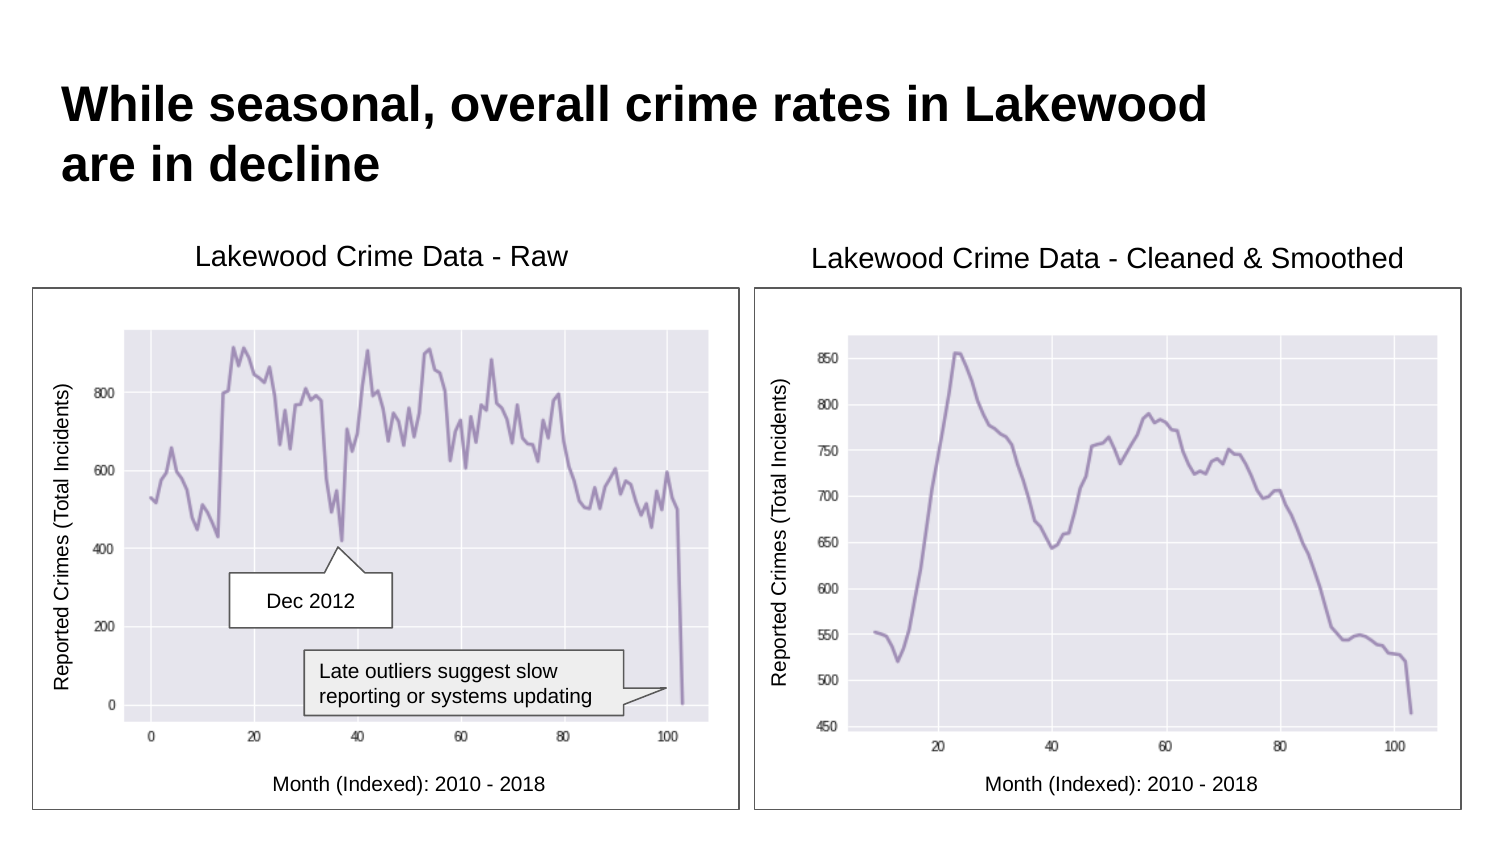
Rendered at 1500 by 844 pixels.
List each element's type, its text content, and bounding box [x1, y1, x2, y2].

text_box Month (Indexed): 2010 - 2018 [950, 774, 1299, 806]
text_box Reported Crimes (Total Incidents) [32, 299, 98, 775]
text_box Lakewood Crime Data - Raw [32, 222, 739, 289]
text_box Reported Crimes (Total Incidents) [750, 294, 816, 771]
text_box [32, 289, 739, 810]
text_box While seasonal, overall crime rates in Lakewood are in decline [46, 56, 1252, 178]
text_box Lakewood Crime Data - Cleaned & Smoothed [754, 224, 1462, 290]
text_box [754, 290, 1462, 810]
text_box Month (Indexed): 2010 - 2018 [237, 765, 587, 806]
picture [797, 317, 1453, 767]
picture [85, 317, 723, 757]
